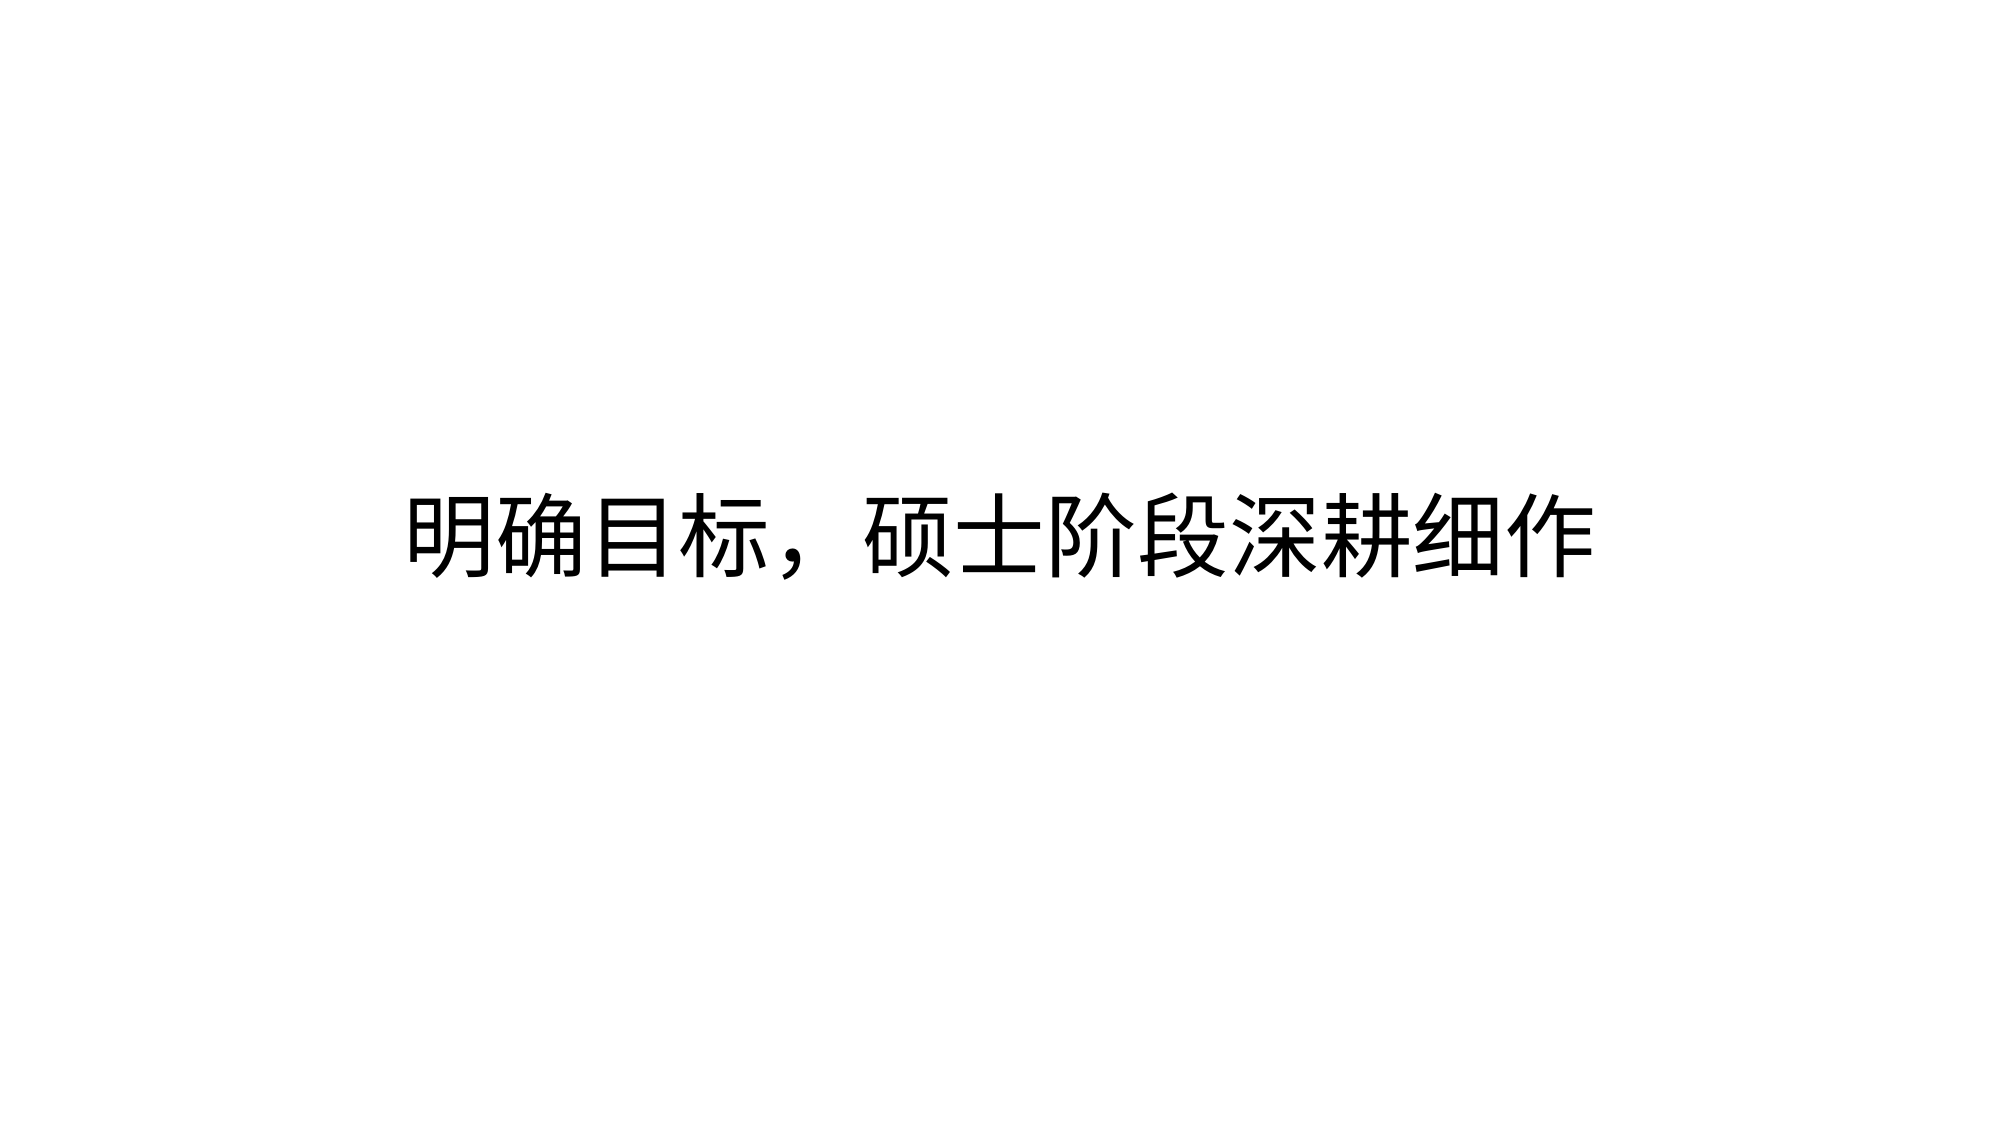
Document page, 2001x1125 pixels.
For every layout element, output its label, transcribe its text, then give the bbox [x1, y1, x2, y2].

title 明确目标，硕士阶段深耕细作 [249, 406, 1750, 598]
